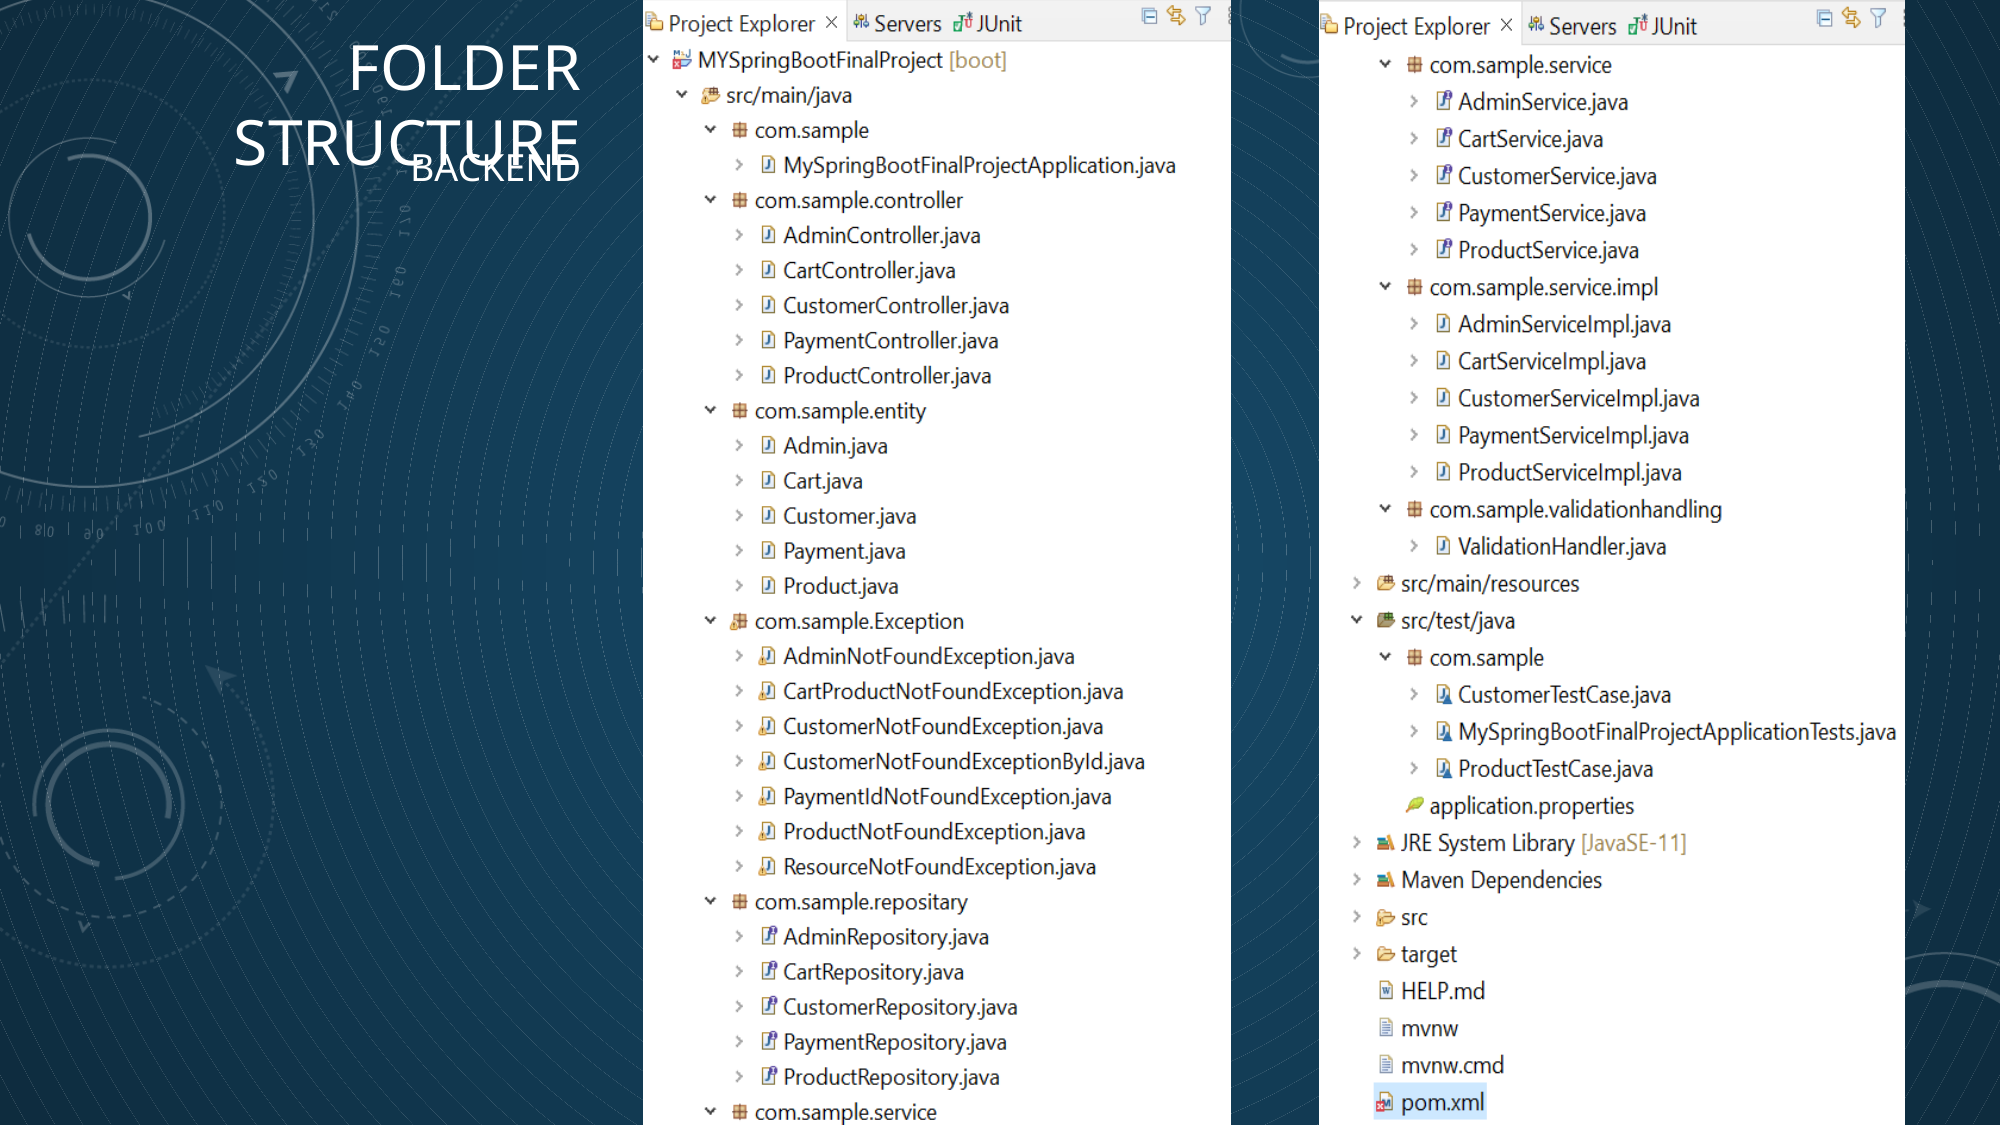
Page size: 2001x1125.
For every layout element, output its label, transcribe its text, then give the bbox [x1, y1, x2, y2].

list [643, 0, 1231, 1125]
picture [0, 0, 643, 1125]
picture [1231, 0, 2000, 1125]
title FOLDER STRUCTURE [0, 0, 597, 136]
list BACKEND [0, 136, 597, 468]
